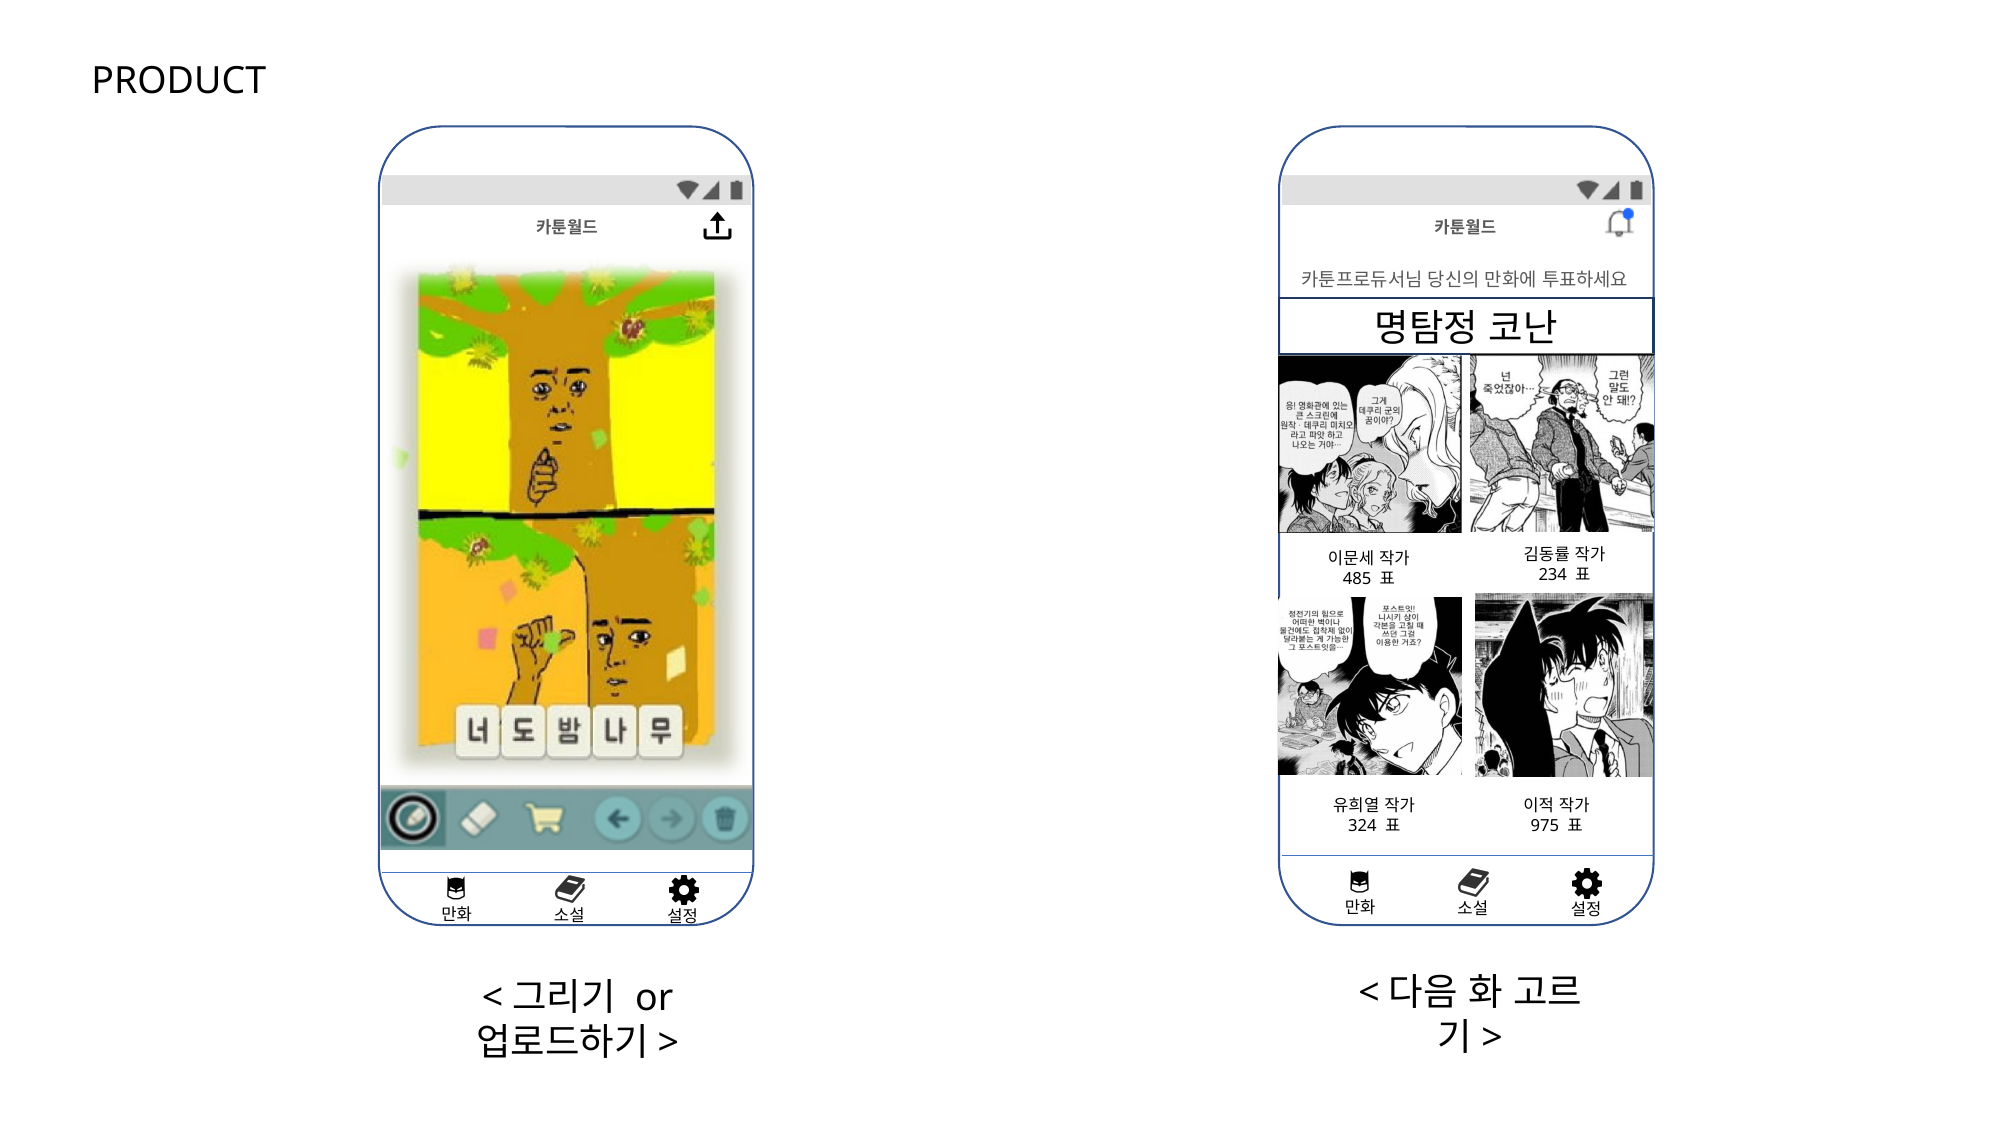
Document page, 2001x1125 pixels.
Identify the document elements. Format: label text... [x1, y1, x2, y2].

picture [1475, 593, 1653, 777]
text_box <다음 화 고르기> [1311, 960, 1629, 1066]
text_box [1325, 867, 1622, 924]
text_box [378, 126, 754, 926]
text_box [1278, 126, 1654, 926]
text_box PRODUCT [76, 48, 512, 108]
picture [380, 785, 753, 850]
text_box <그리기 or 업로드하기> [378, 965, 777, 1071]
picture [1278, 597, 1462, 775]
picture [1470, 353, 1654, 532]
picture [702, 210, 733, 241]
picture [383, 257, 752, 784]
picture [1278, 355, 1462, 533]
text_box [422, 873, 718, 931]
